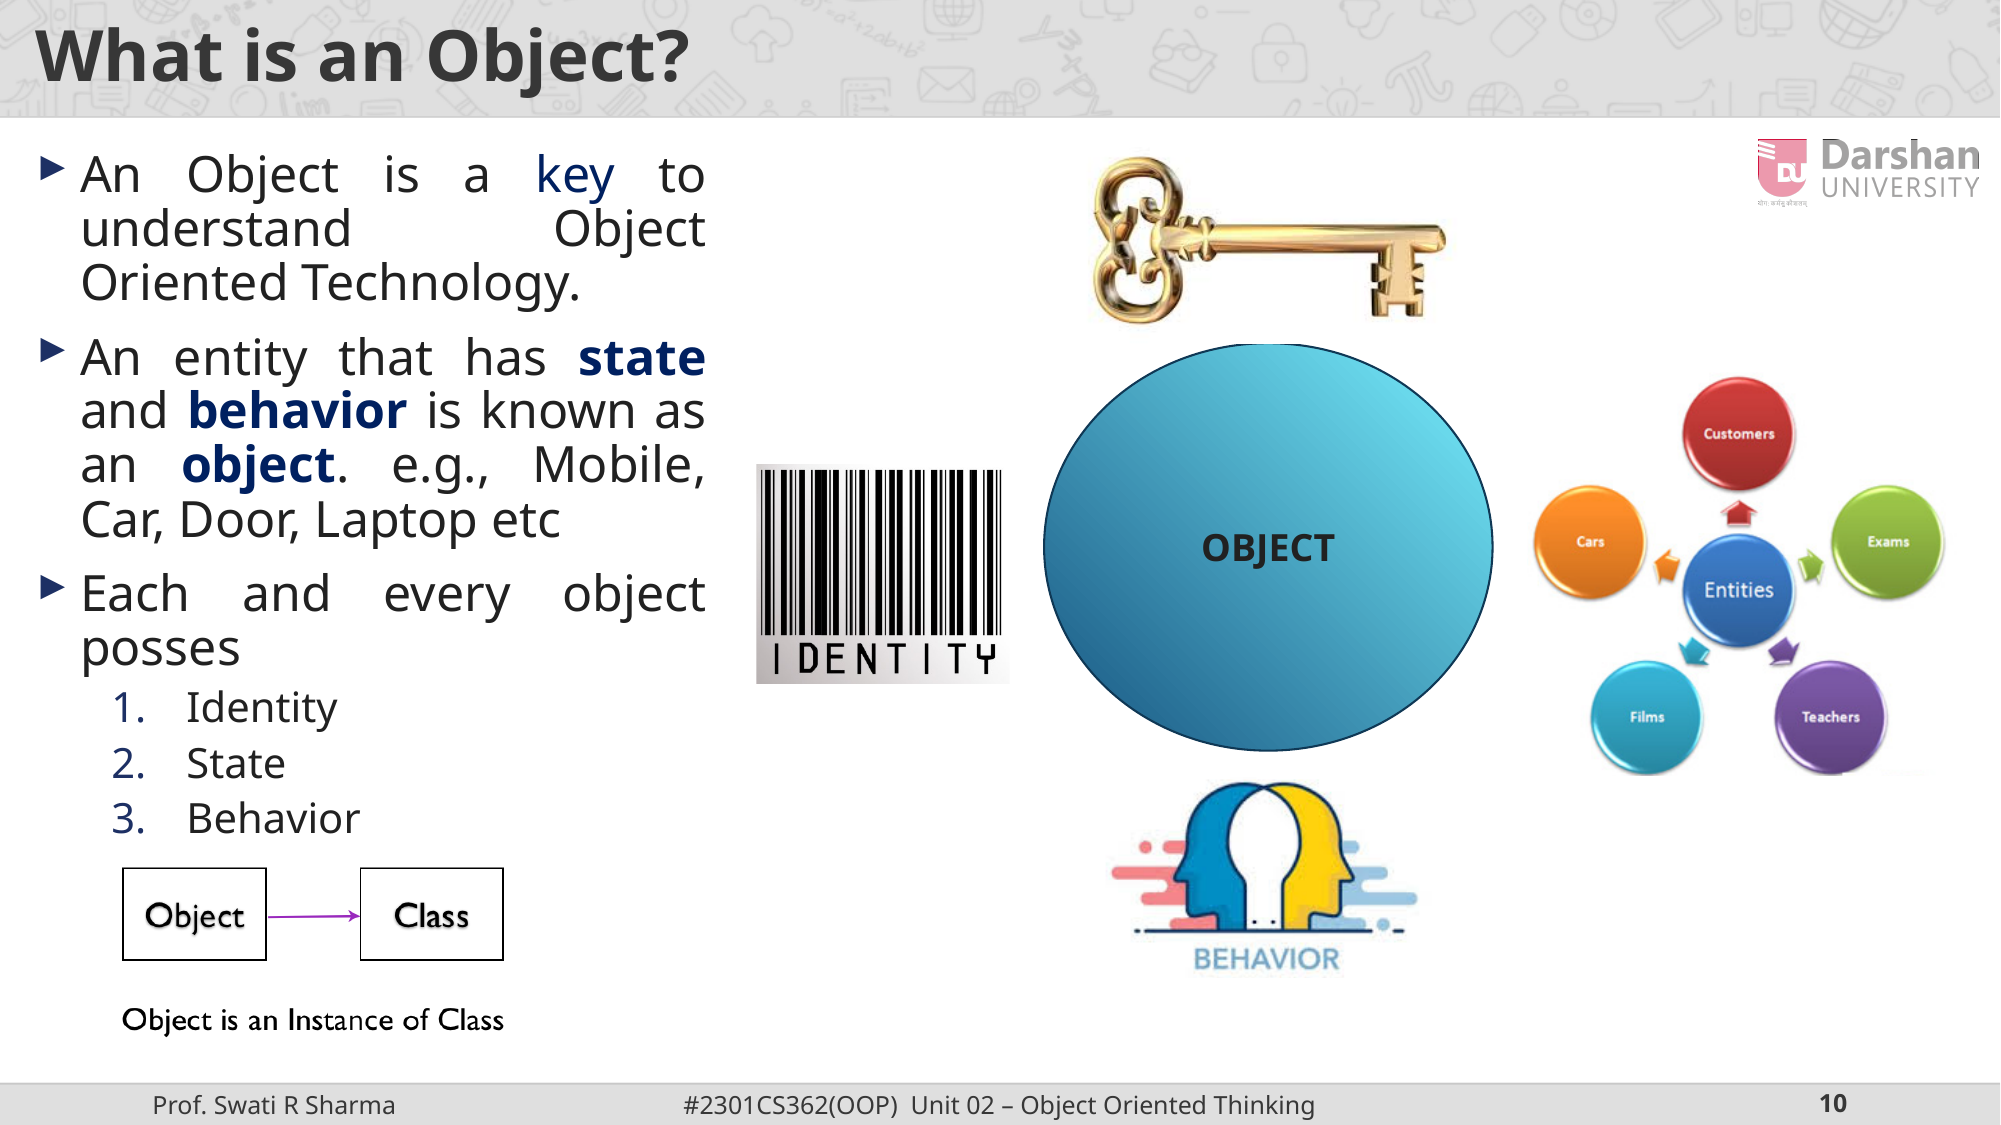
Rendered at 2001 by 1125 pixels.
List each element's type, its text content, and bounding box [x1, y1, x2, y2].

picture [1526, 372, 1966, 776]
picture [80, 842, 533, 1059]
title What is an Object? [0, 0, 2000, 117]
text_box OBJECT [1043, 344, 1494, 752]
picture [756, 464, 1010, 684]
picture [1068, 137, 1469, 344]
picture [1102, 777, 1434, 978]
list An Object is a key to understand Object Oriented Technology. An entity that has state and behavior is known as an object. e.g., Mobile, Car, Door, Laptop etc Each and every object posses Identity State Behavior [21, 141, 722, 1059]
title Declaring an Object [1758, 139, 1979, 207]
